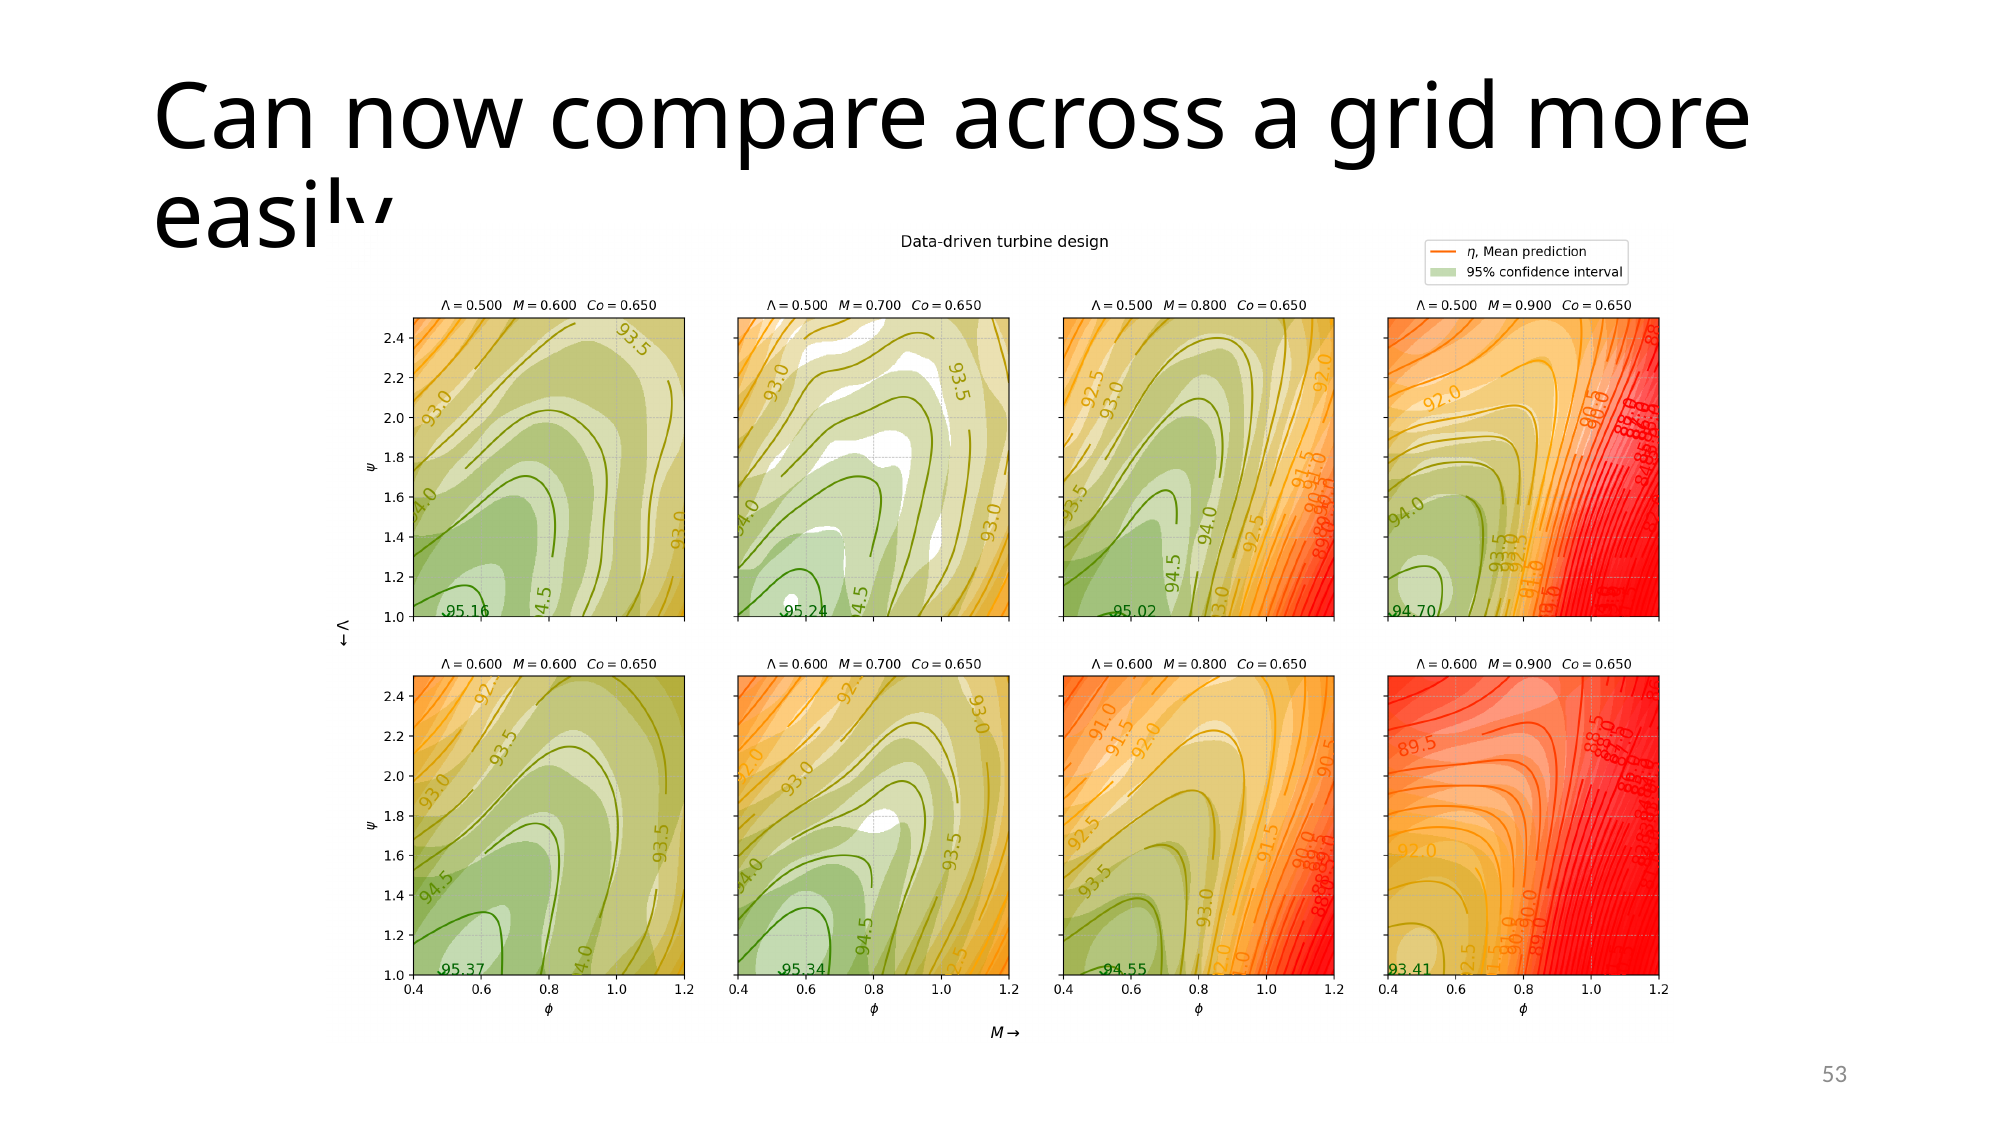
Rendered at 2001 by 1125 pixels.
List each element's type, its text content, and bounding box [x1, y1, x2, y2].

slide_number 53 [1412, 1042, 1863, 1103]
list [326, 223, 1674, 1043]
title Can now compare across a grid more easily [137, 59, 1863, 278]
